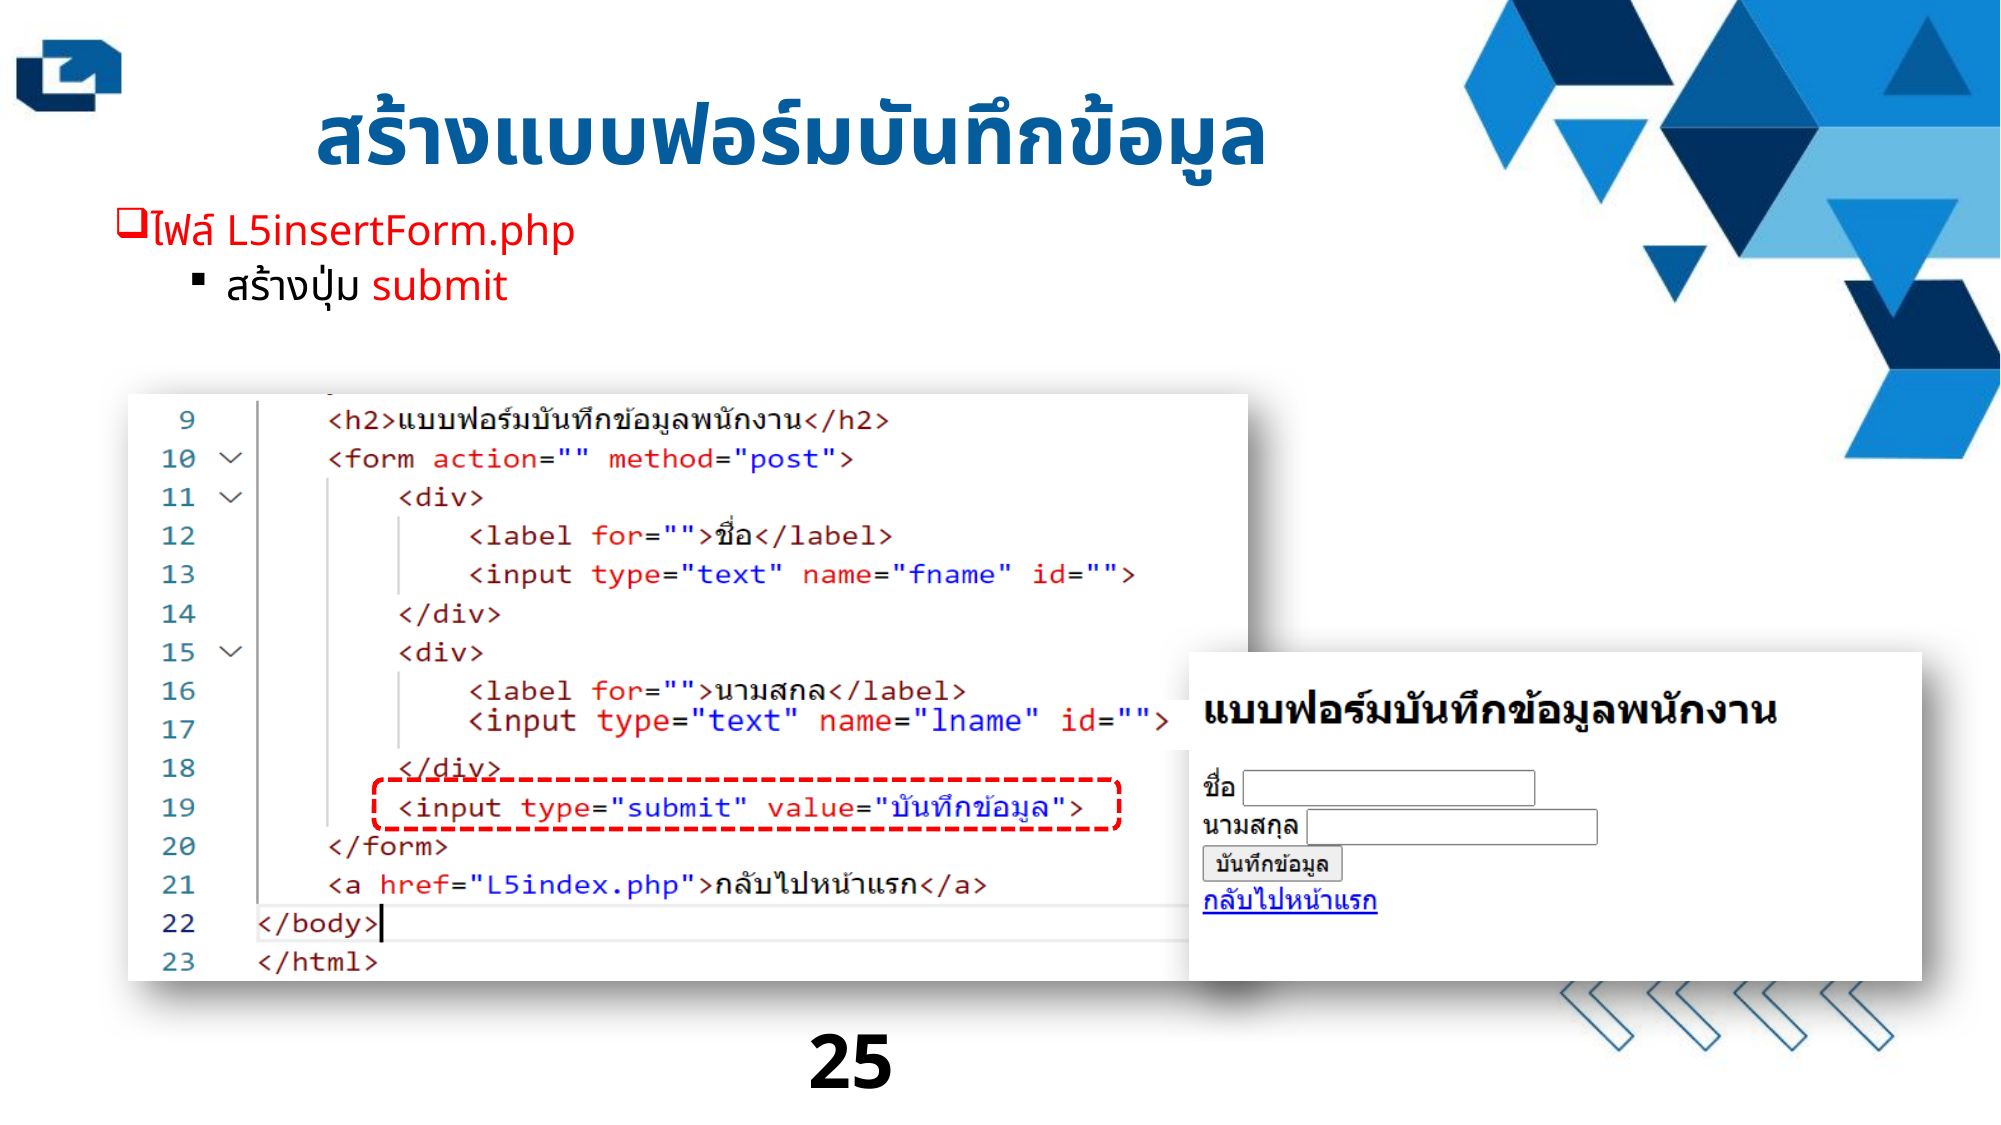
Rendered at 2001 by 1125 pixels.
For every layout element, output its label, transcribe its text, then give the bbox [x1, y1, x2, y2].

picture [0, 0, 2001, 1125]
slide_number 25 [626, 1035, 1077, 1096]
text_box สร้างแบบฟอร์มบันทึกข้อมูล [98, 48, 1487, 181]
list ไฟล์ L5insertForm.php สร้างปุ่ม submit [98, 201, 1874, 367]
